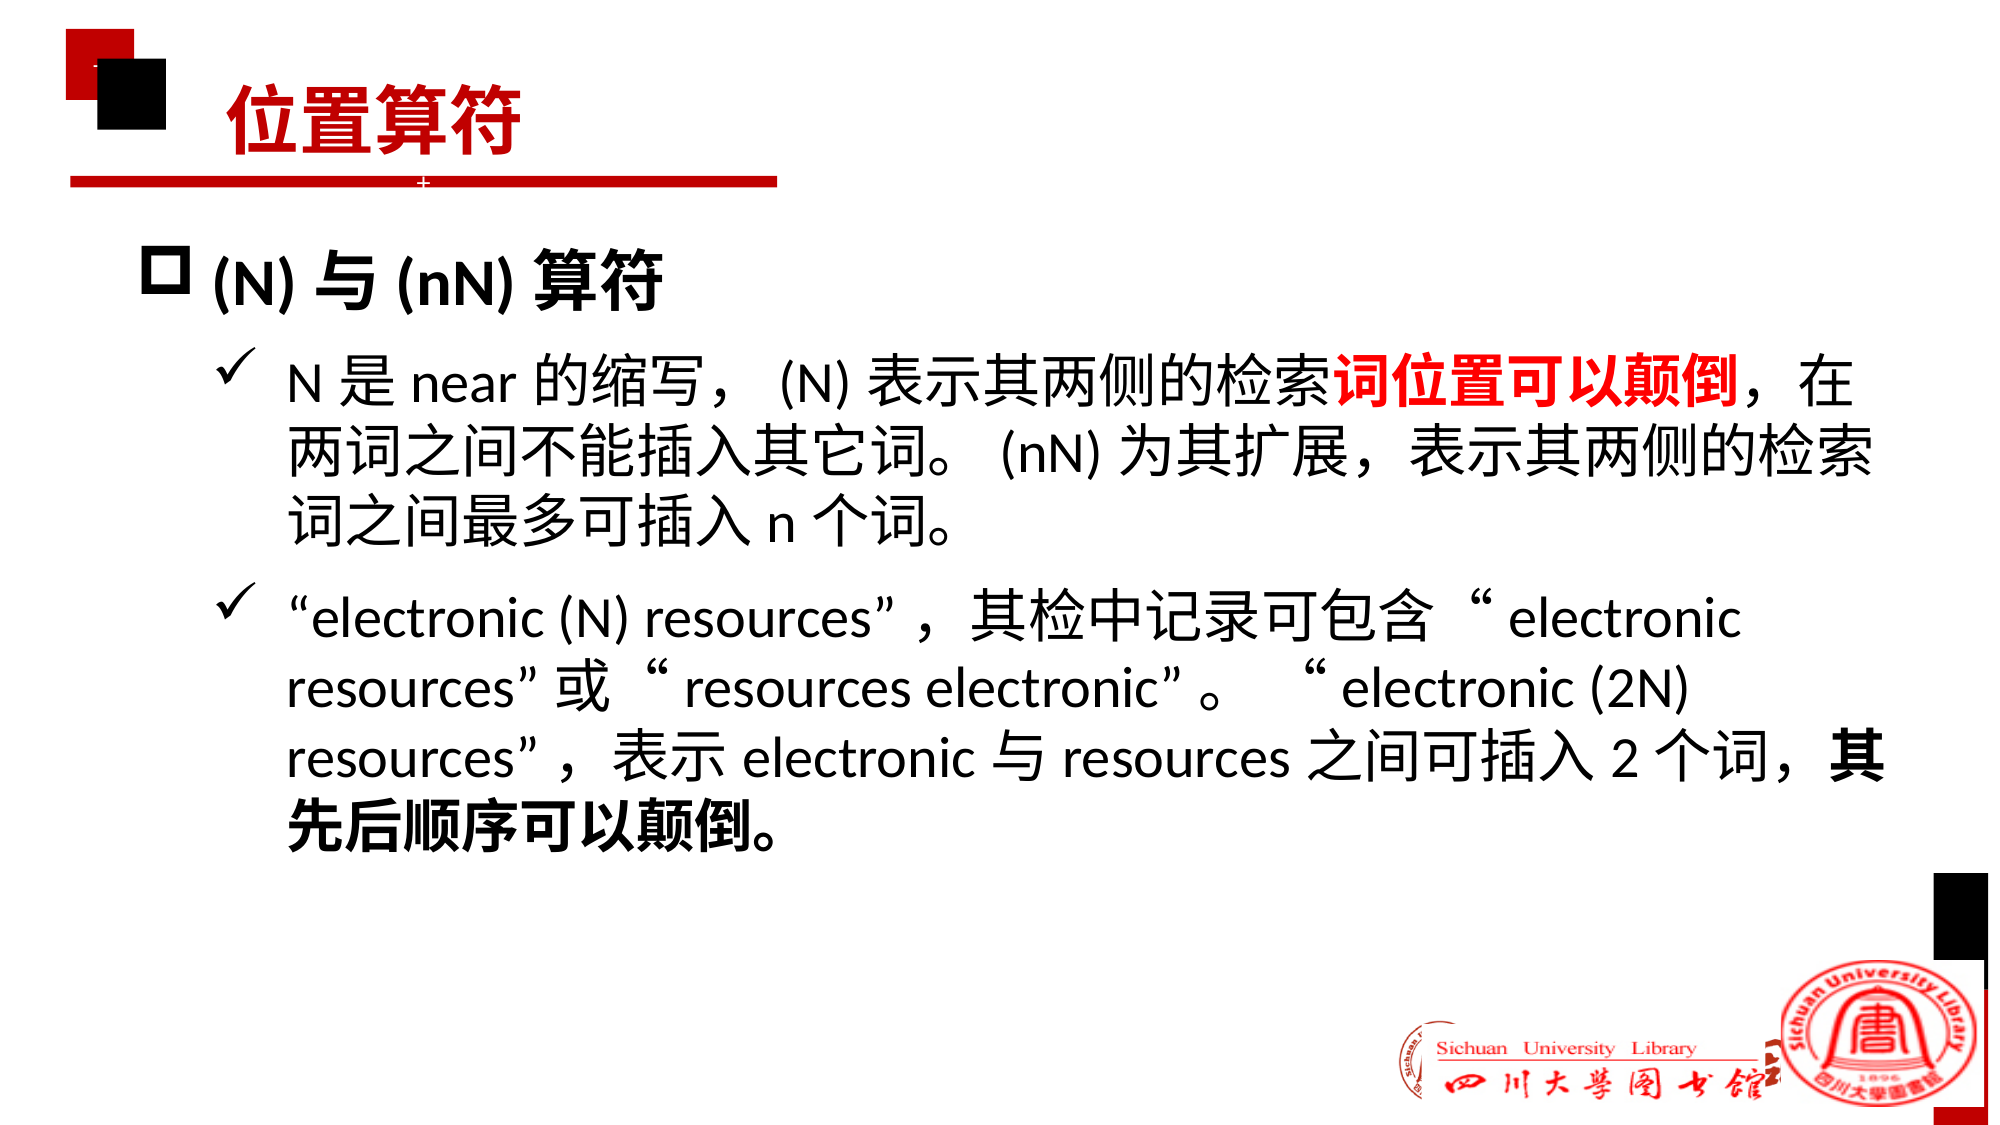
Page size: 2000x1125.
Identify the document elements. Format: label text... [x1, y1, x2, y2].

picture [1398, 1019, 1421, 1104]
text_box (N)与(nN)算符 N是near的缩写，(N)表示其两侧的检索词位置可以颠倒，在两词之间不能插入其它词。(nN)为其扩展，表示其两侧的检索词之间最多可插入n个词。 “electronic (N) resources”，其检中记录可包含“electronic resources”或“resources electronic”。 “electronic (2N) resources”，表示electronic与resources之间可插入2个词，其先后顺序可以颠倒。 [46, 231, 1914, 867]
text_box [1421, 960, 1985, 1114]
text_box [30, 23, 1237, 94]
text_box 位置算符 [210, 103, 540, 172]
